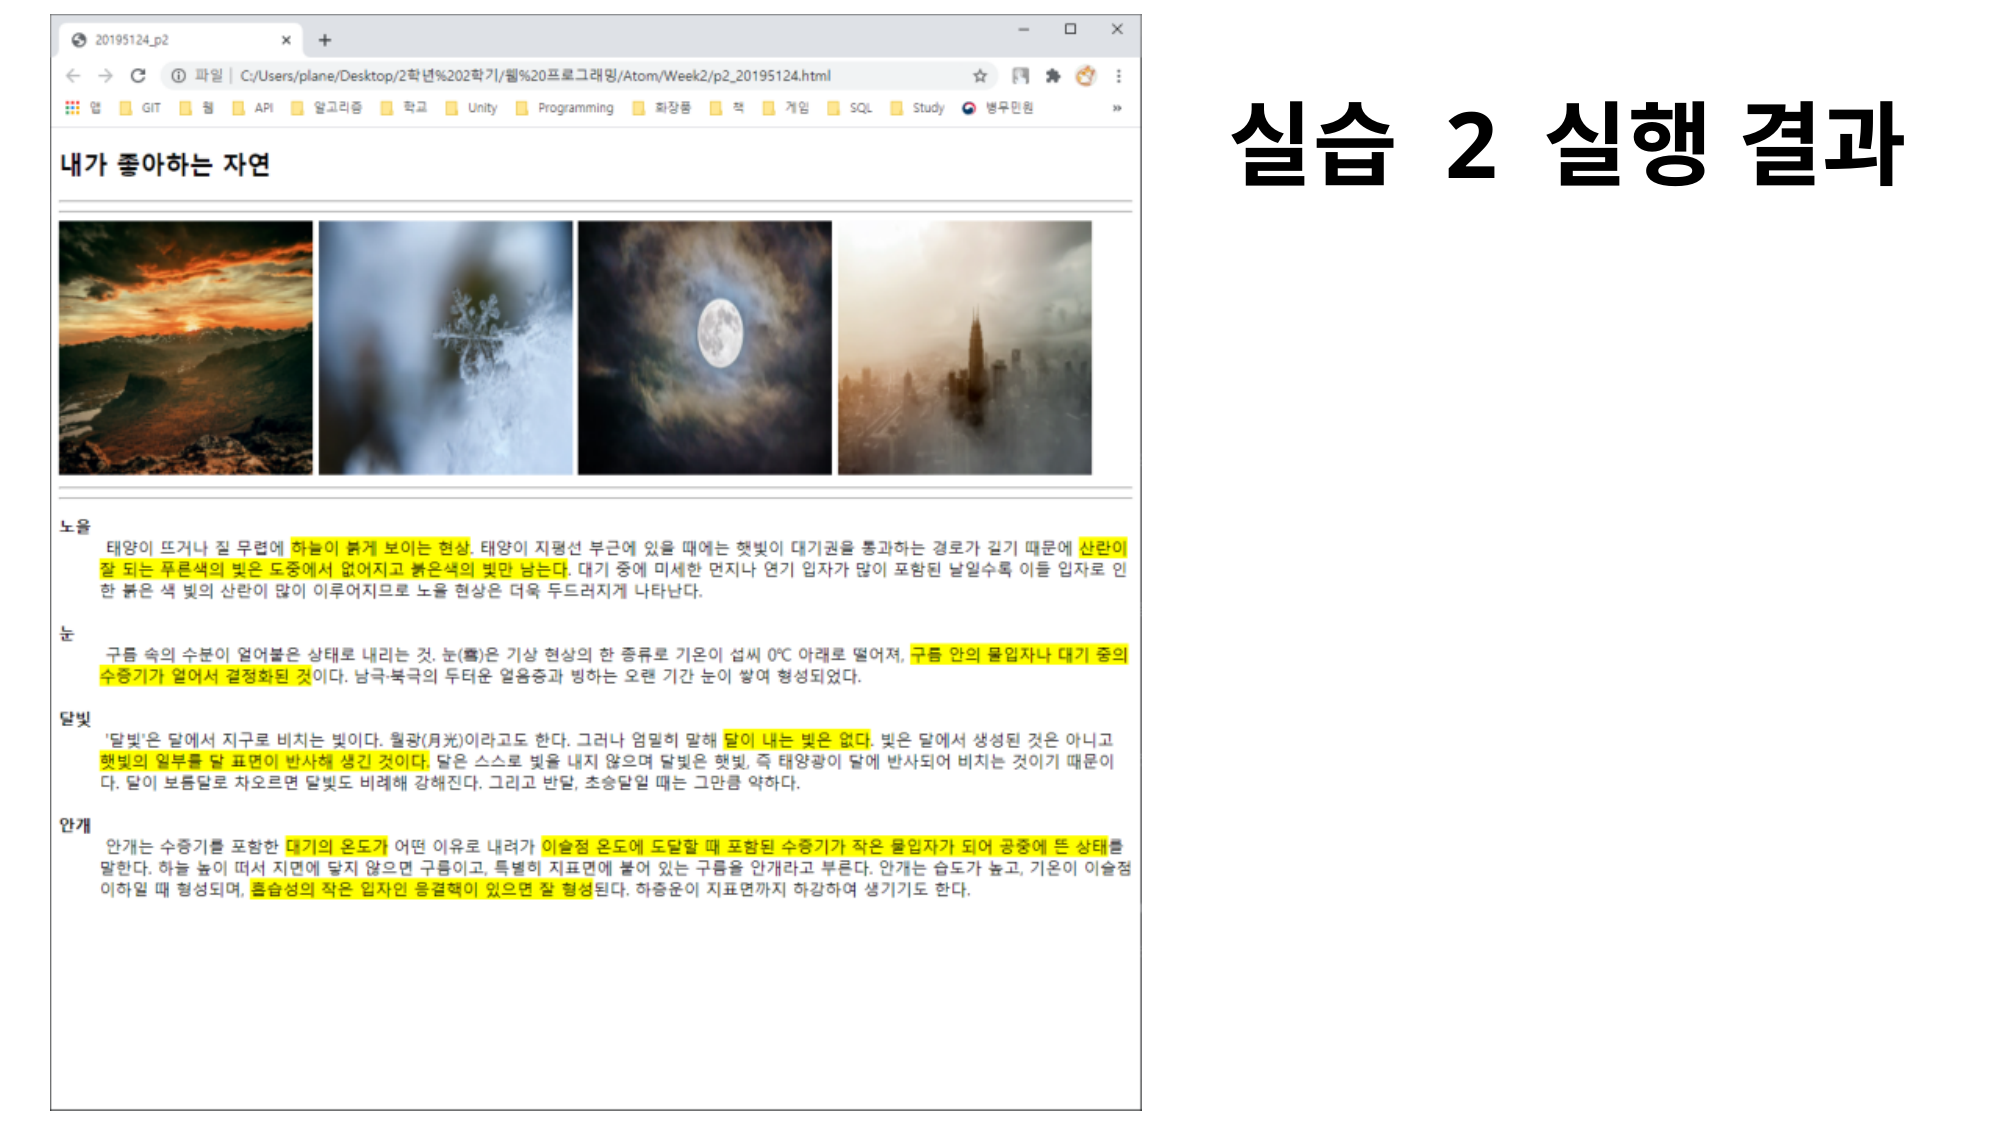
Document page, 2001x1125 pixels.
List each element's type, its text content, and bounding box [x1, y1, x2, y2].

picture [50, 14, 1142, 1111]
title 실습 2 실행 결과 [1142, 88, 2000, 210]
